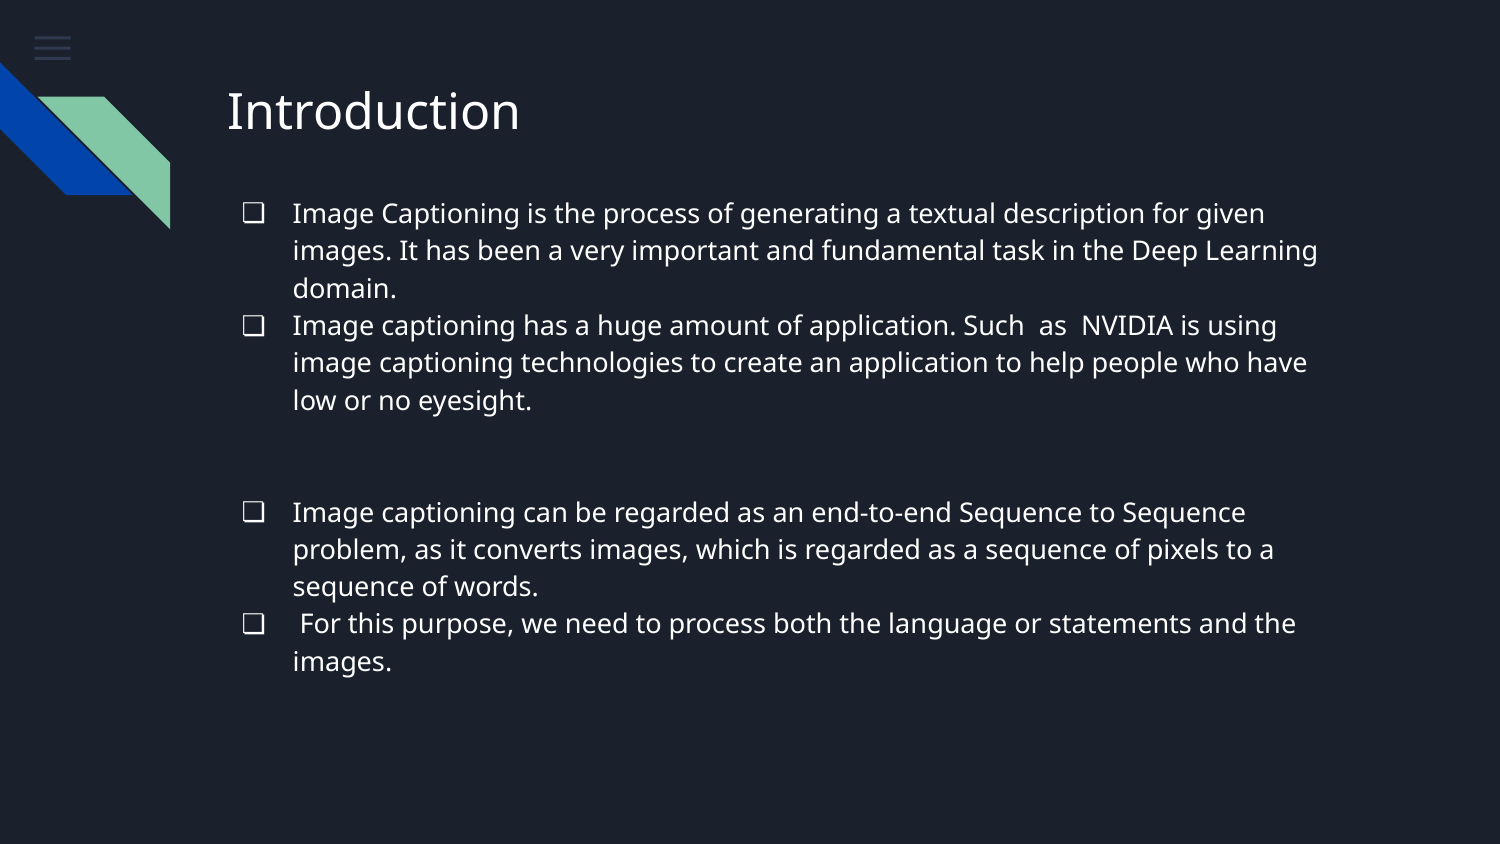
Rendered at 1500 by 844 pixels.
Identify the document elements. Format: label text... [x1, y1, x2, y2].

list Image Captioning is the process of generating a textual description for given images. It has been a very important and fundamental task in the Deep Learning domain. Image captioning has a huge amount of application. Such as NVIDIA is using image captioning technologies to create an application to help people who have low or no eyesight. Image captioning can be regarded as an end-to-end Sequence to Sequence problem, as it converts images, which is regarded as a sequence of pixels to a sequence of words. For this purpose, we need to process both the language or statements and the images. [202, 176, 1358, 655]
title Introduction [212, 64, 1368, 171]
